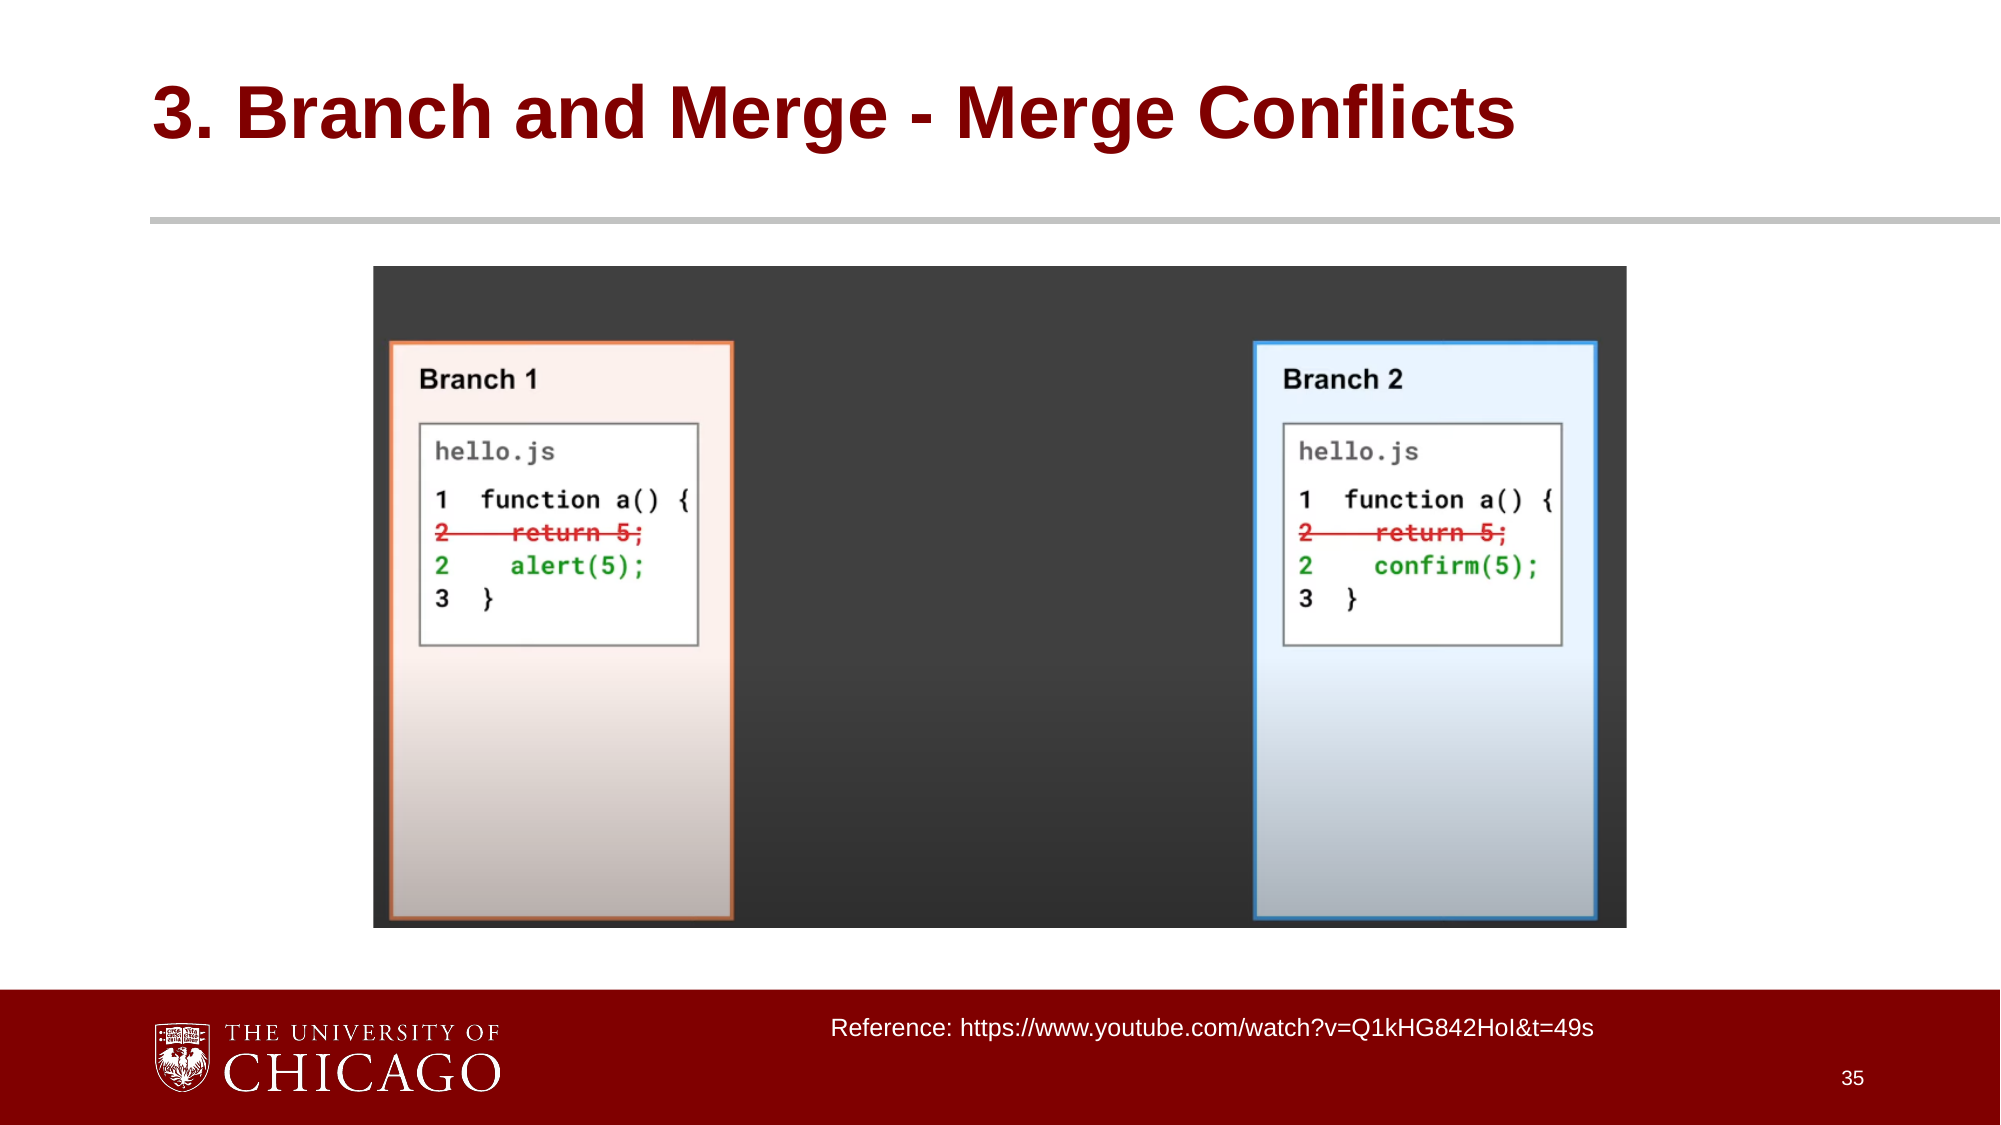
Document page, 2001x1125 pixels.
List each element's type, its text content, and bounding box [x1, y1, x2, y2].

slide_number ‹#› [1412, 1046, 1880, 1107]
title 3. Branch and Merge - Merge Conflicts [137, 0, 1863, 218]
text_box Reference: https://www.youtube.com/watch?v=Q1kHG842HoI&t=49s [815, 996, 1822, 1057]
picture [373, 266, 1627, 929]
picture [155, 1023, 500, 1092]
